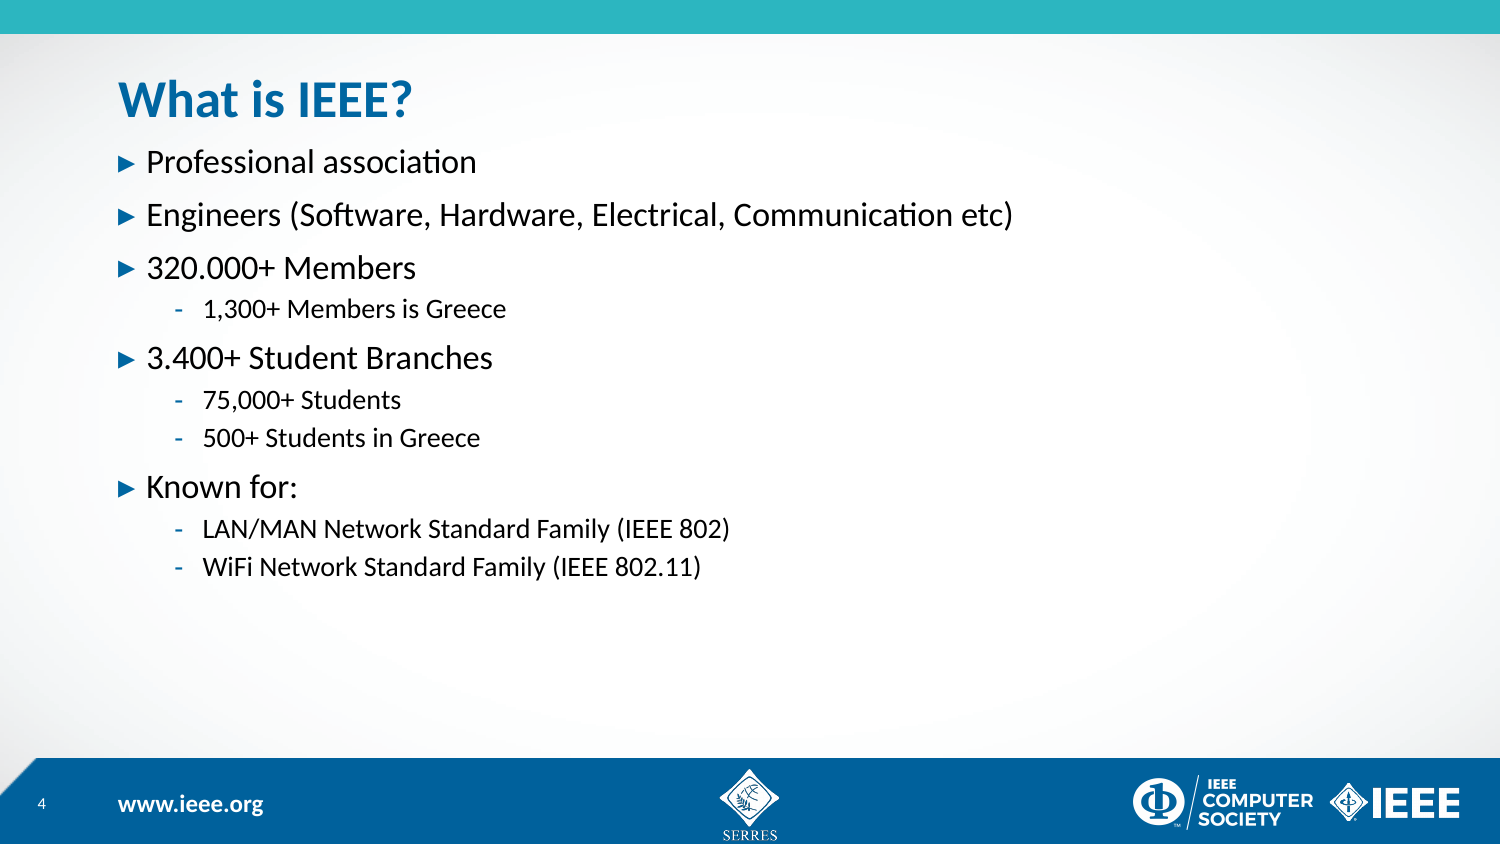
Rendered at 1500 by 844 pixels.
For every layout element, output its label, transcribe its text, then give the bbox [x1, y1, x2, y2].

title What is IEEE? [103, 68, 1397, 136]
slide_number 4 [22, 775, 93, 830]
list Professional association Engineers (Software, Hardware, Electrical, Communication etc) 320.000+ Members 1,300+ Members is Greece 3.400+ Student Branches 75,000+ Students 500+ Students in Greece Known for: LAN/MAN Network Standard Family (IEEE 802) WiFi Network Standard Family (IEEE 802.11) [103, 136, 1397, 710]
picture [1133, 775, 1313, 830]
picture [706, 766, 794, 844]
